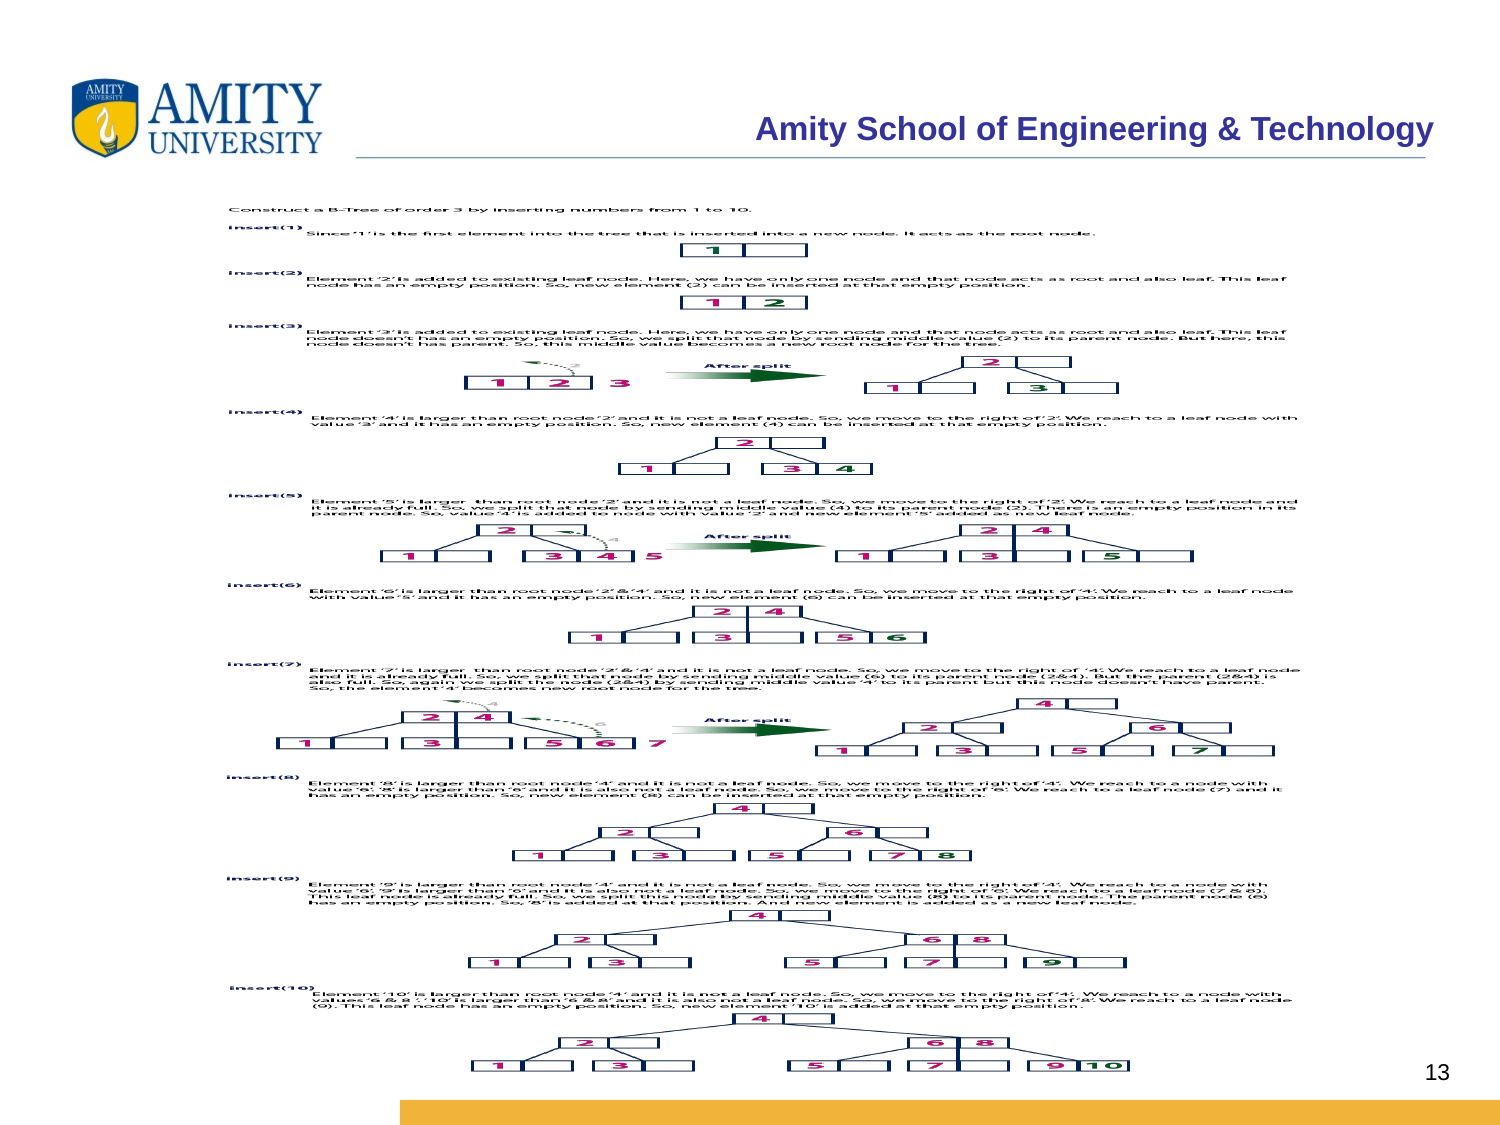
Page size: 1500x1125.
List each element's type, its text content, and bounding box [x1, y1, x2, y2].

picture [199, 199, 1325, 1084]
picture [0, 0, 1500, 188]
slide_number 13 [1115, 1050, 1466, 1125]
